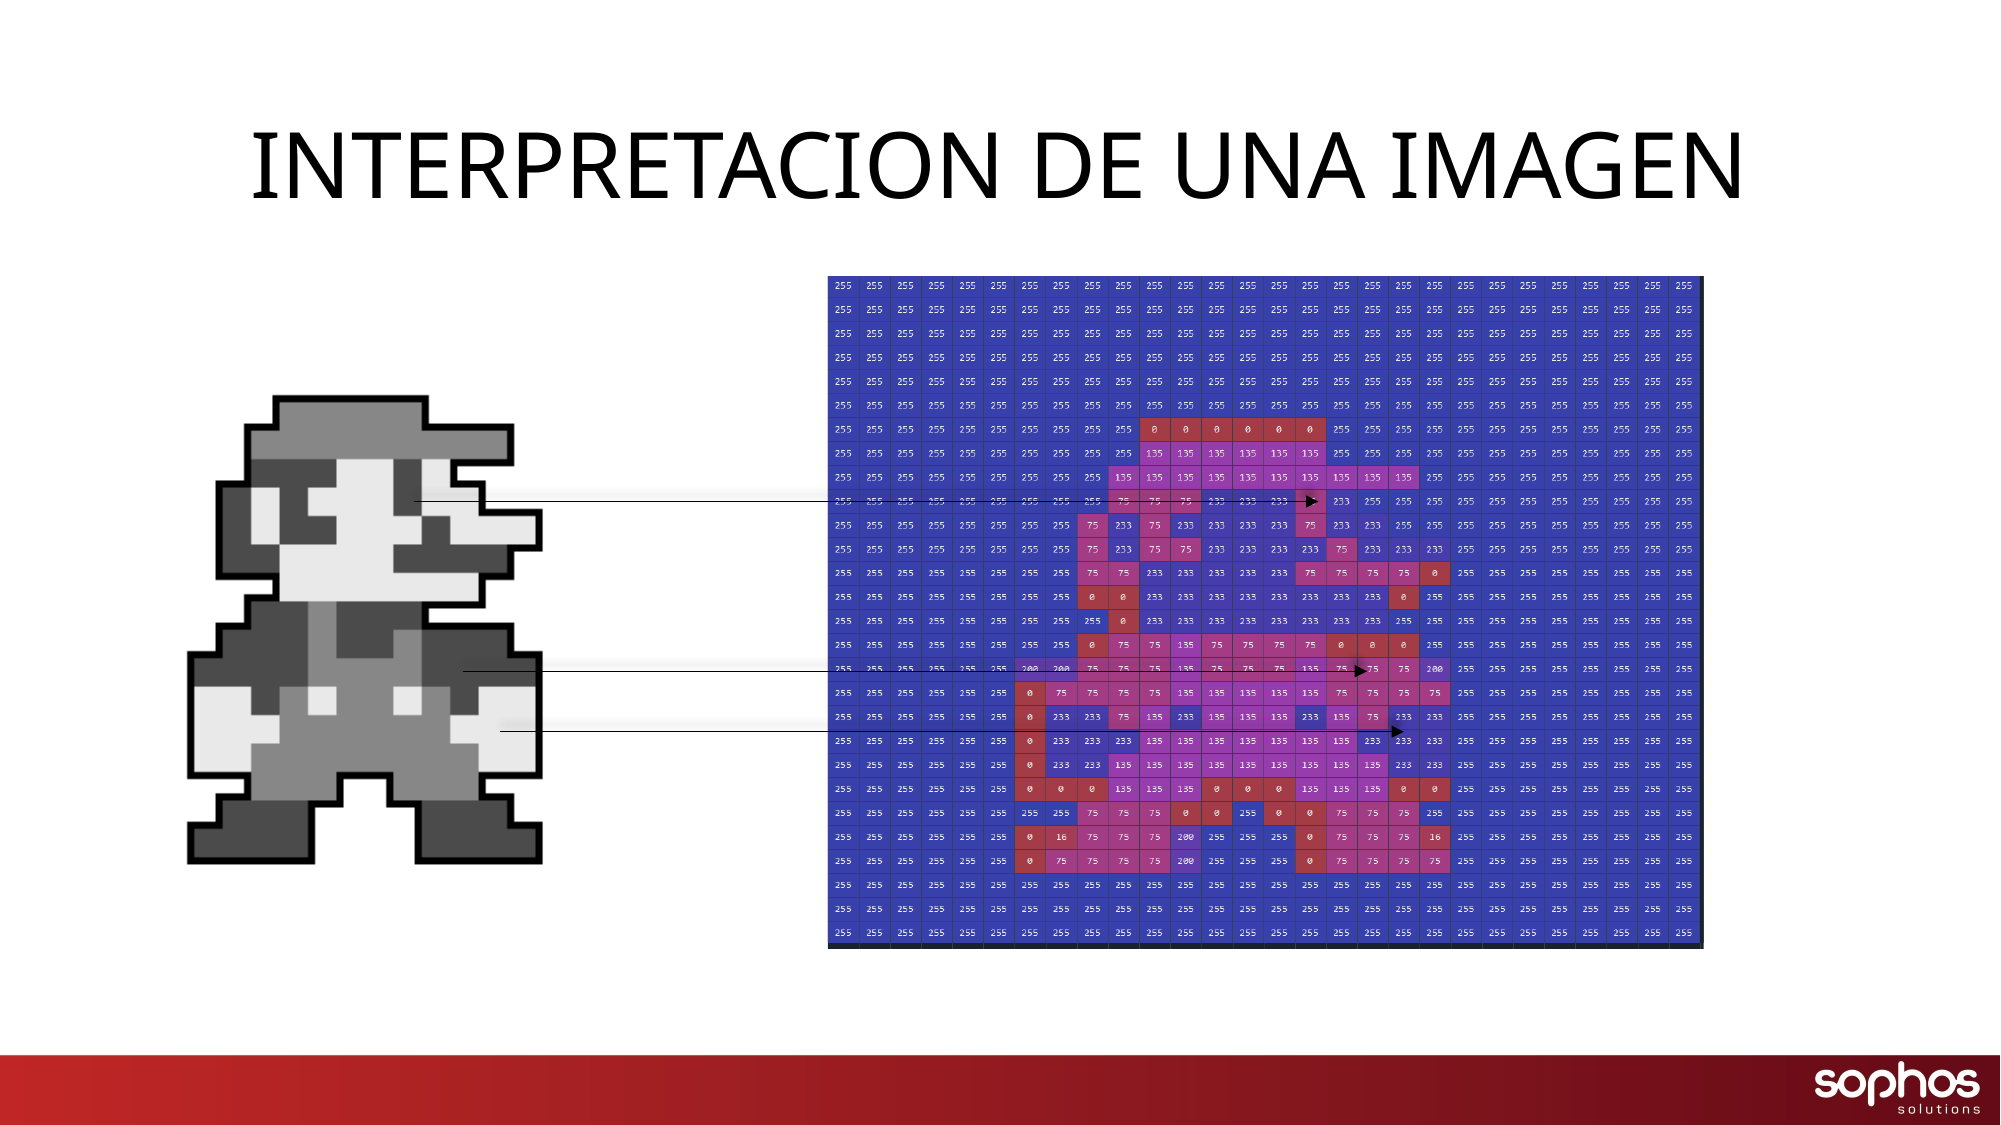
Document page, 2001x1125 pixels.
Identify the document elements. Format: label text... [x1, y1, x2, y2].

title INTERPRETACION DE UNA IMAGEN [137, 59, 1863, 278]
picture [0, 0, 2000, 1125]
